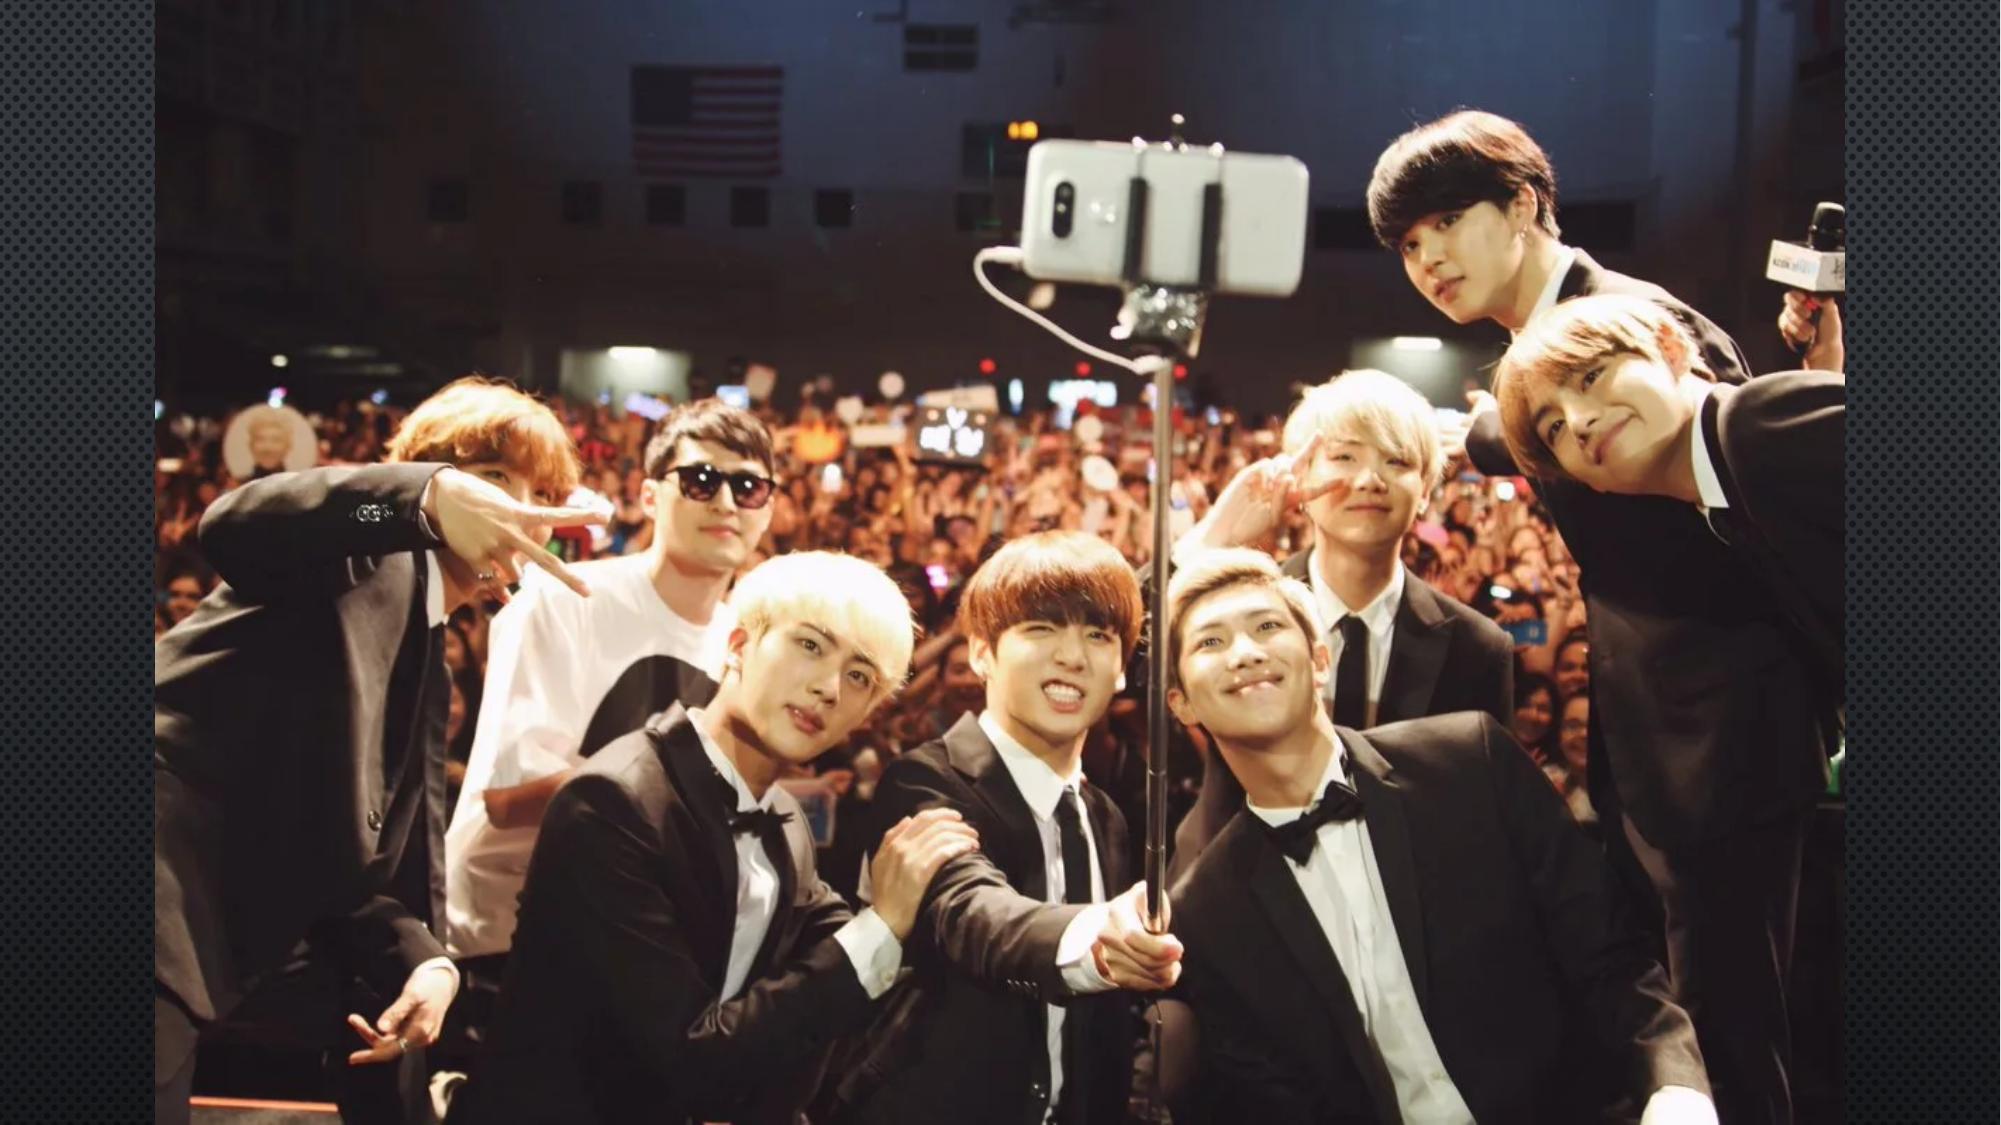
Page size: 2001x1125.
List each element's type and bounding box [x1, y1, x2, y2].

picture [154, 0, 1846, 1125]
